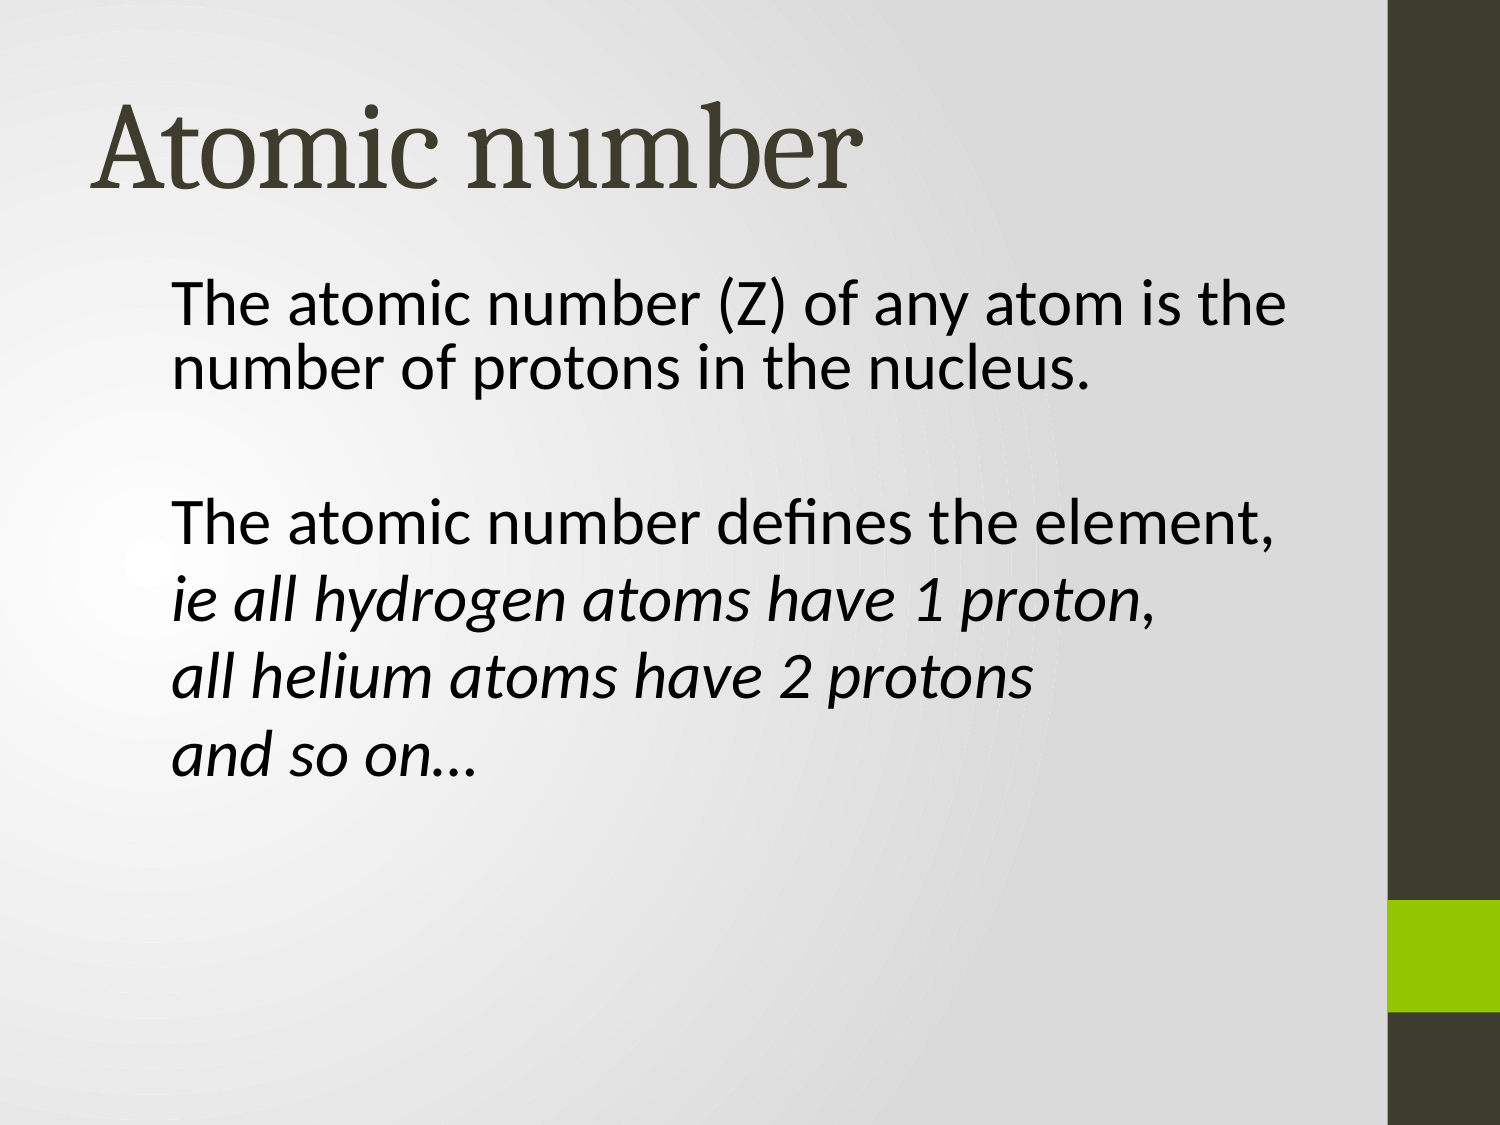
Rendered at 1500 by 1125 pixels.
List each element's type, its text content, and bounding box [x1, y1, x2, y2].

list The atomic number (Z) of any atom is the number of protons in the nucleus. The atomic number defines the element, ie all hydrogen atoms have 1 proton, all helium atoms have 2 protons and so on… [100, 267, 1388, 1006]
title Atomic number [75, 45, 1325, 233]
